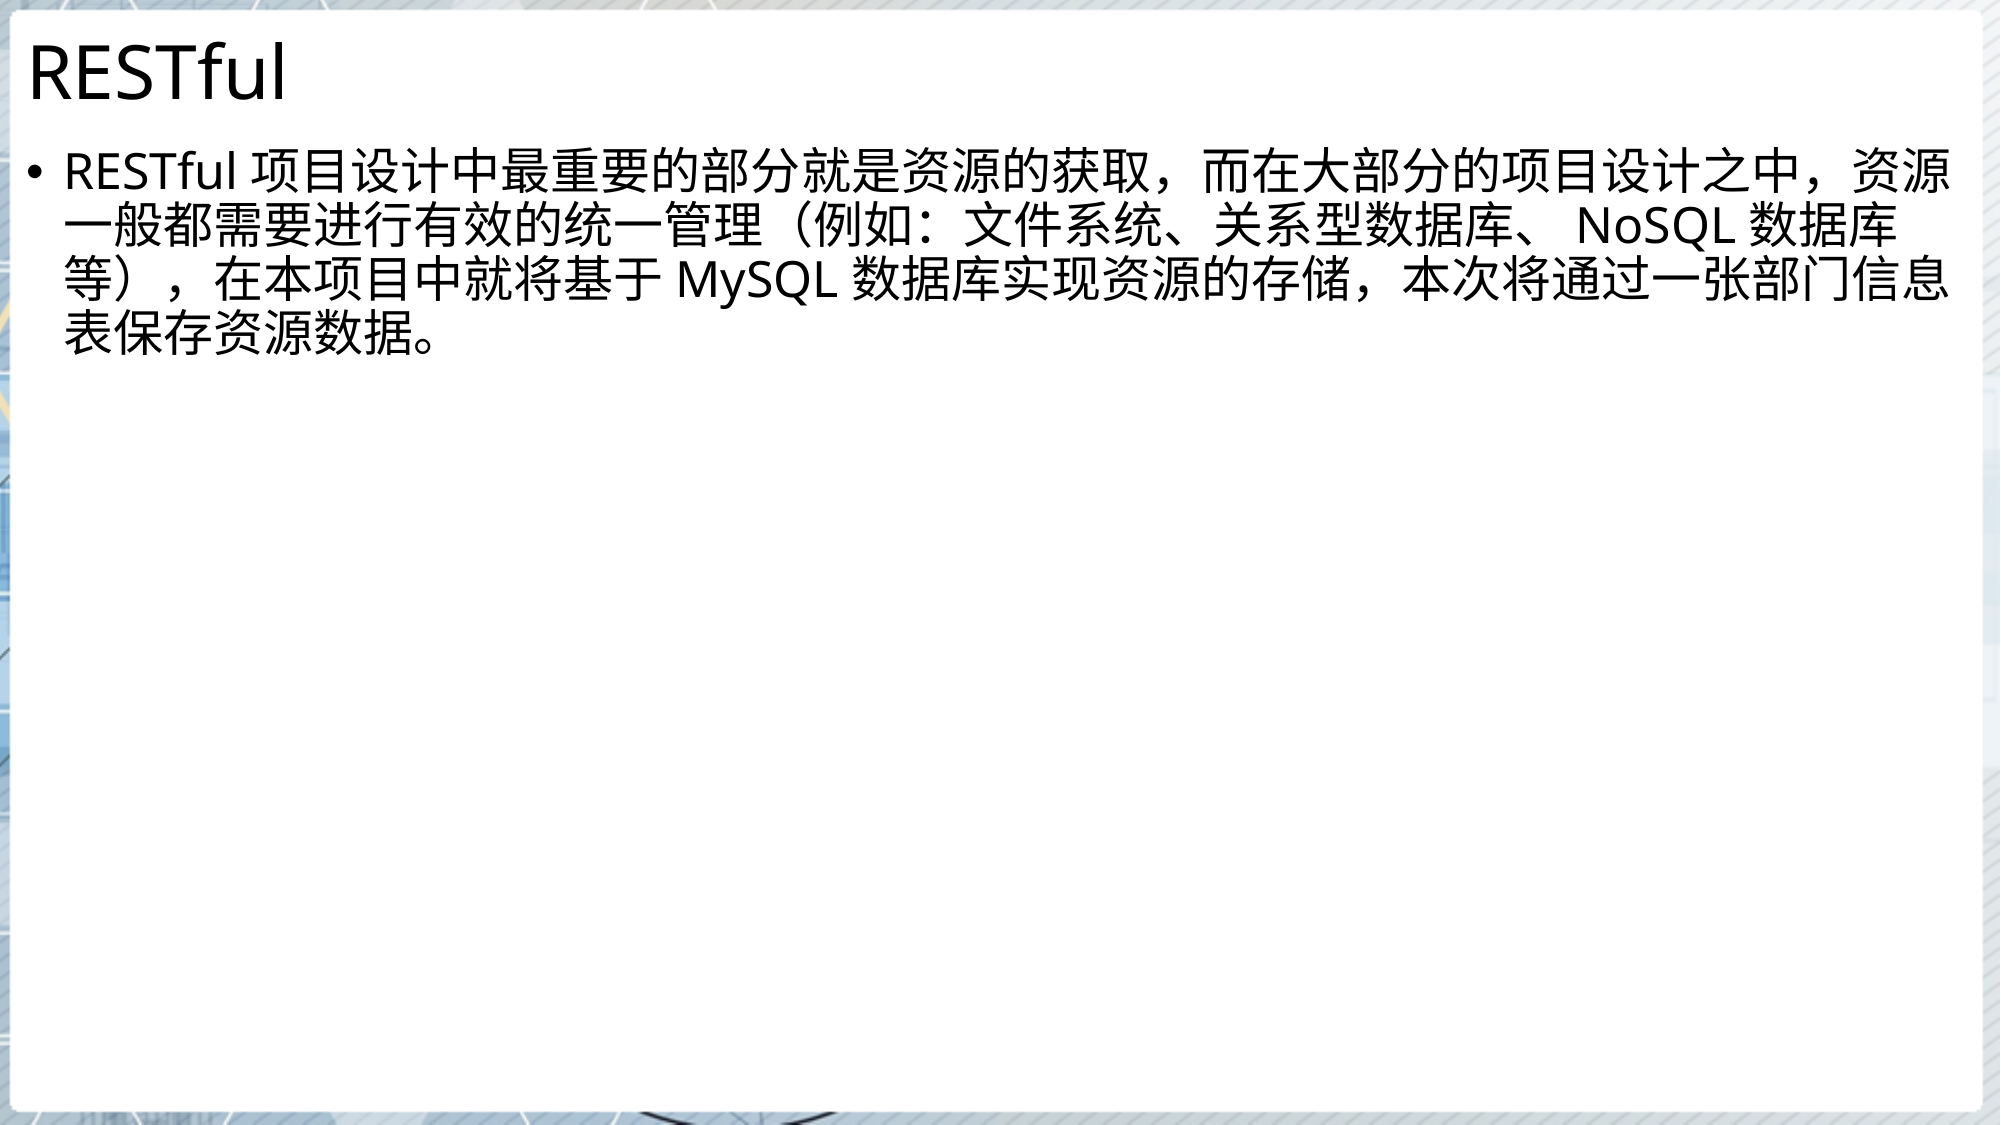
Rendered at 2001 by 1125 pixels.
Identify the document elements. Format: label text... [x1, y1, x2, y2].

picture [0, 0, 2000, 1125]
title RESTful [11, 11, 1983, 139]
list RESTful项目设计中最重要的部分就是资源的获取，而在大部分的项目设计之中，资源一般都需要进行有效的统一管理（例如：文件系统、关系型数据库、NoSQL数据库等），在本项目中就将基于MySQL数据库实现资源的存储，本次将通过一张部门信息表保存资源数据。 [11, 139, 1983, 1113]
